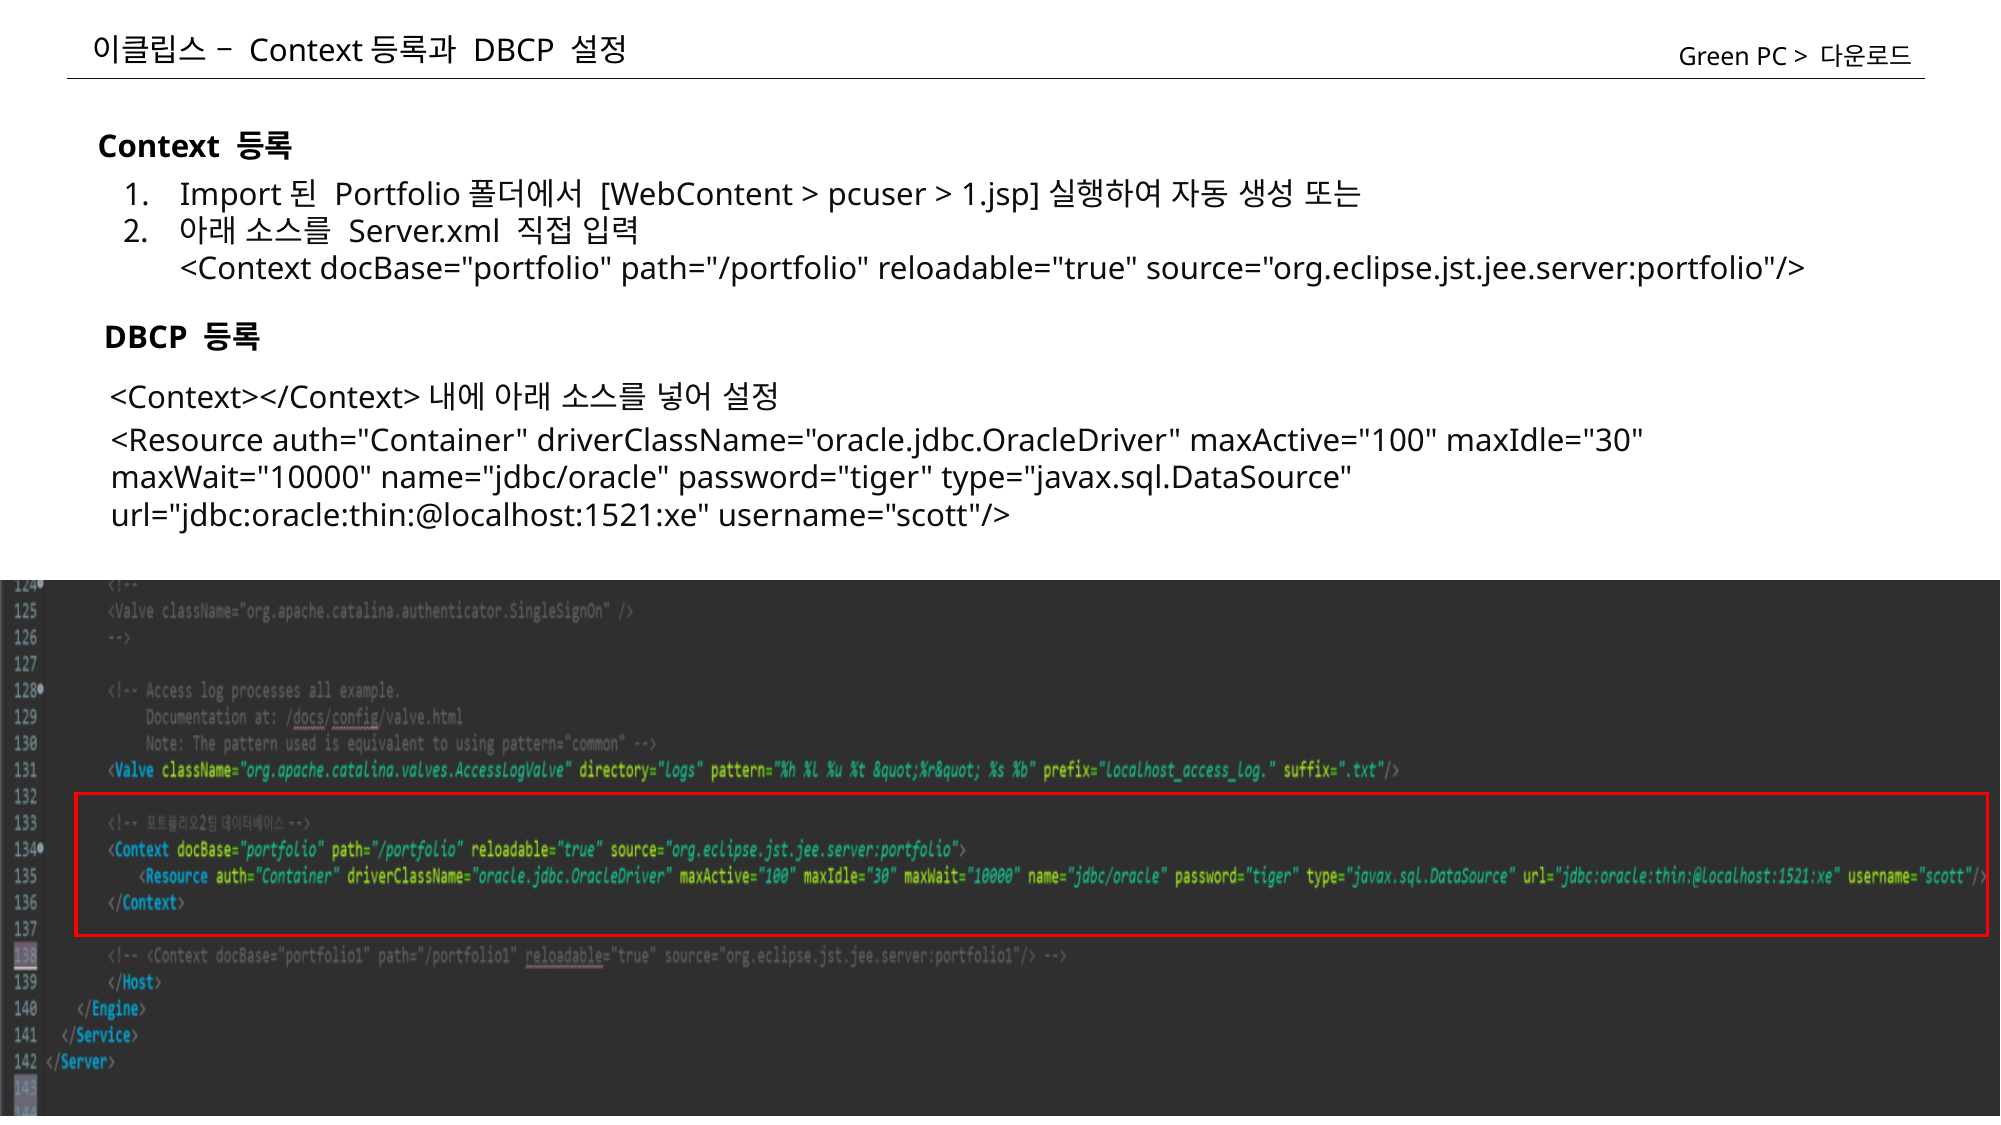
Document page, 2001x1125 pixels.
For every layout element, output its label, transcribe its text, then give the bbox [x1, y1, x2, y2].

text_box <Context></Context>내에 아래 소스를 넣어 설정 [94, 369, 1919, 422]
picture [0, 580, 2000, 1116]
text_box Import된 Portfolio폴더에서 [WebContent > pcuser > 1.jsp]실행하여 자동 생성 또는 아래 소스를 Server.xml 직접 입력 <Context docBase="portfolio" path="/portfolio" reloadable="true" source="org.eclipse.jst.jee.server:portfolio"/> [108, 166, 1933, 294]
text_box 이클립스 – Context등록과 DBCP 설정 [77, 22, 643, 76]
text_box <Resource auth="Container" driverClassName="oracle.jdbc.OracleDriver" maxActive="100" maxIdle="30" maxWait="10000" name="jdbc/oracle" password="tiger" type="javax.sql.DataSource" url="jdbc:oracle:thin:@localhost:1521:xe" username="scott"/> [95, 422, 1887, 540]
text_box Green PC > 다운로드 [1663, 32, 1928, 78]
text_box DBCP 등록 [89, 310, 277, 363]
text_box Context 등록 [83, 118, 309, 171]
